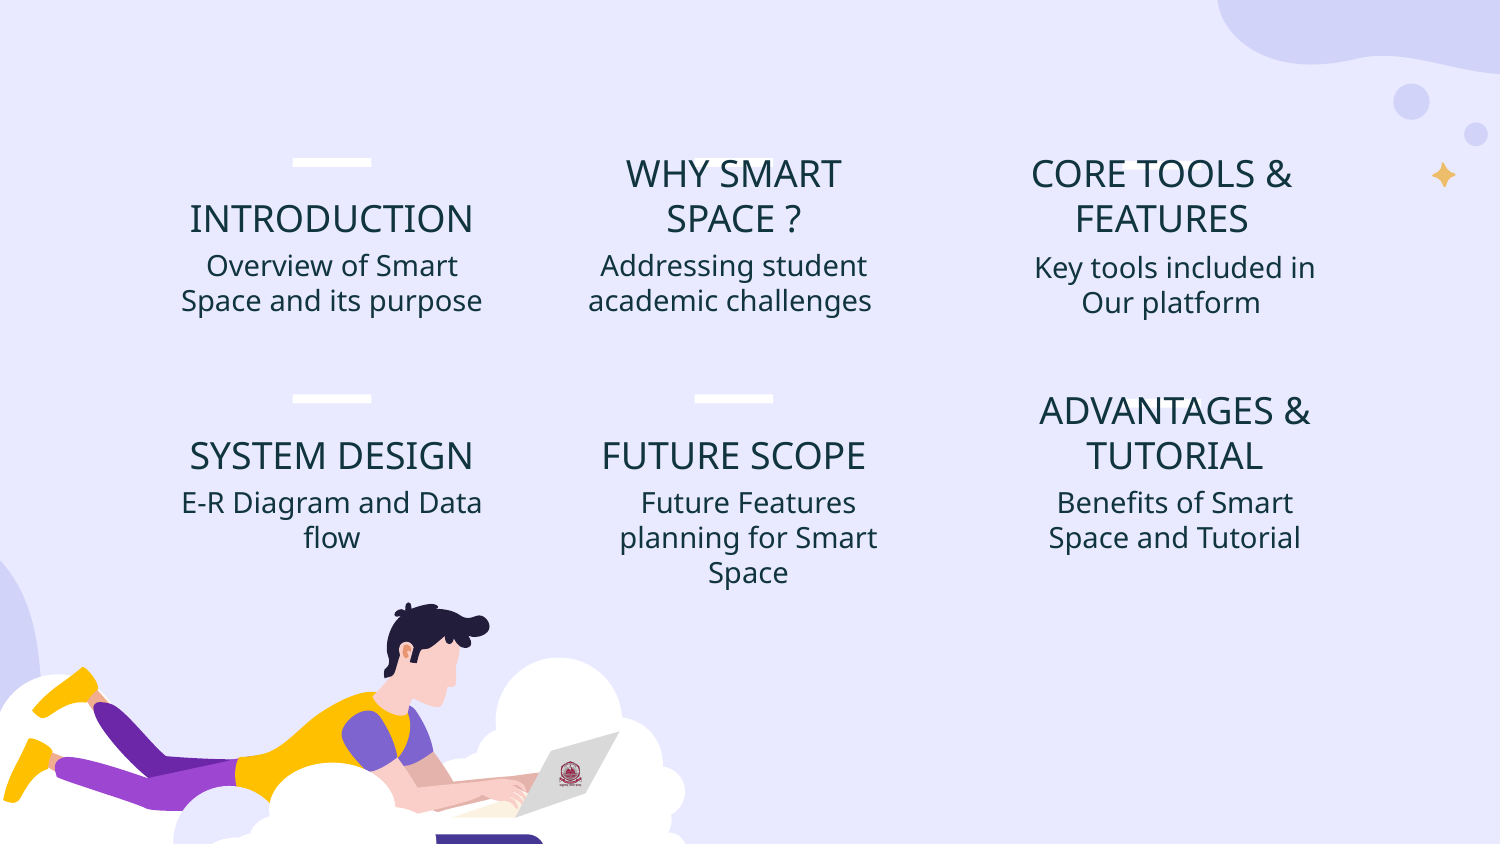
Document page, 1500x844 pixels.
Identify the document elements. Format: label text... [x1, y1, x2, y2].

text_box CORE TOOLS & FEATURES [965, 181, 1358, 256]
text_box SYSTEM DESIGN [162, 418, 503, 492]
text_box [1122, 160, 1202, 170]
text_box E-R Diagram and Data flow [162, 492, 503, 580]
text_box Future Features planning for Smart Space [563, 469, 934, 580]
text_box [292, 394, 372, 404]
picture [557, 760, 584, 788]
text_box Overview of Smart Space and its purpose [162, 256, 503, 343]
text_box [0, 602, 687, 844]
text_box [694, 158, 774, 167]
text_box Key tools included in Our platform [1005, 234, 1346, 345]
text_box Benefits of Smart Space and Tutorial [1005, 492, 1346, 580]
text_box WHY SMART SPACE ? [563, 181, 904, 256]
text_box [694, 394, 774, 404]
text_box [1122, 398, 1202, 408]
text_box Addressing student academic challenges [563, 256, 904, 343]
text_box ADVANTAGES & TUTORIAL [955, 418, 1395, 492]
text_box INTRODUCTION [162, 181, 503, 256]
text_box FUTURE SCOPE [563, 418, 904, 492]
text_box [292, 158, 372, 167]
